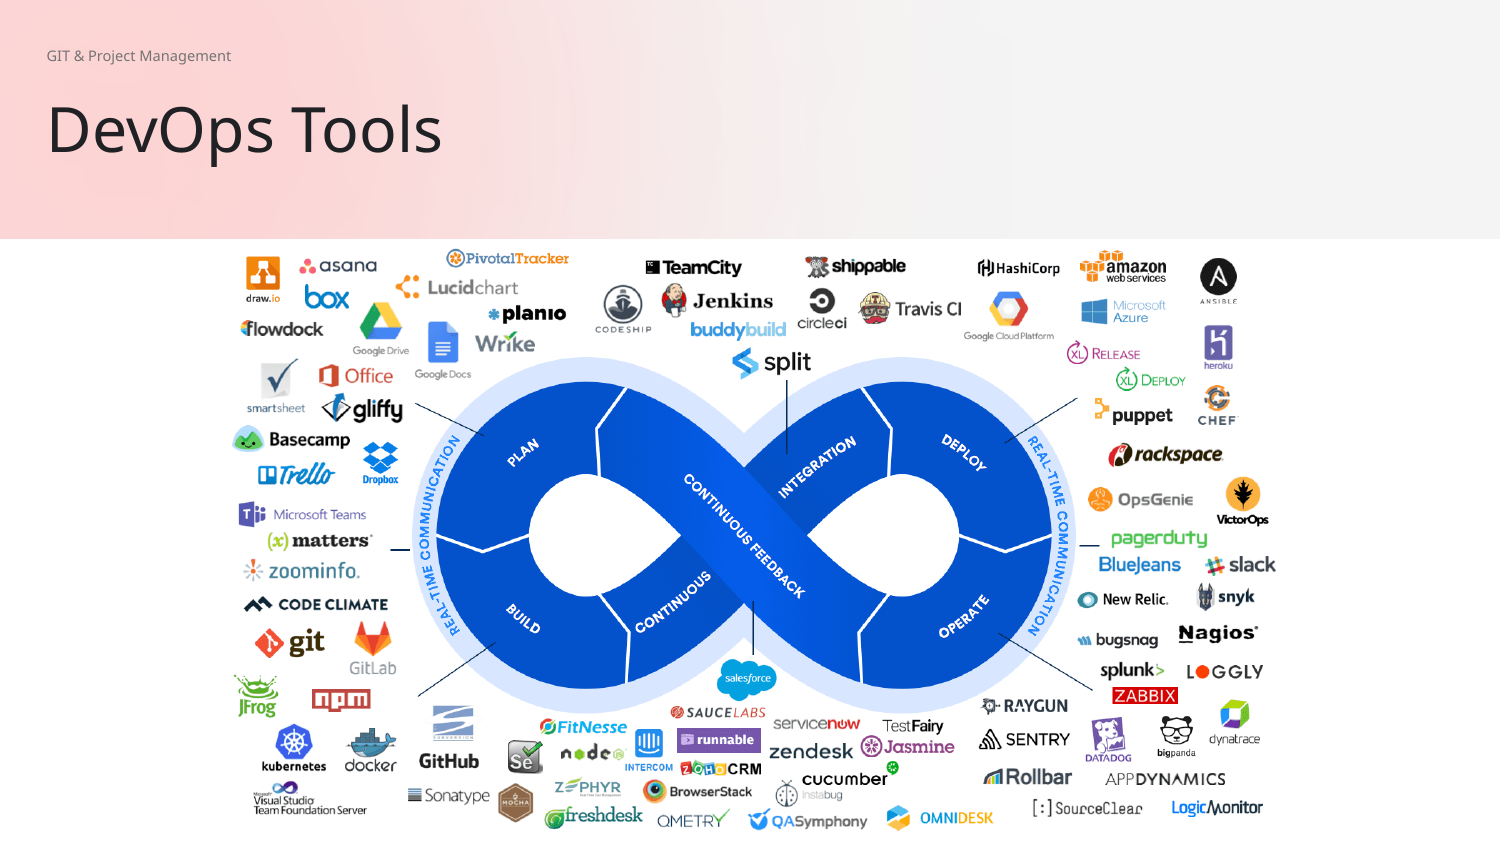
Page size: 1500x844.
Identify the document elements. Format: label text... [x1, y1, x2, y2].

subtitle GIT & Project Management [46, 46, 370, 79]
picture [0, 0, 1500, 844]
title DevOps Tools [46, 98, 1259, 237]
